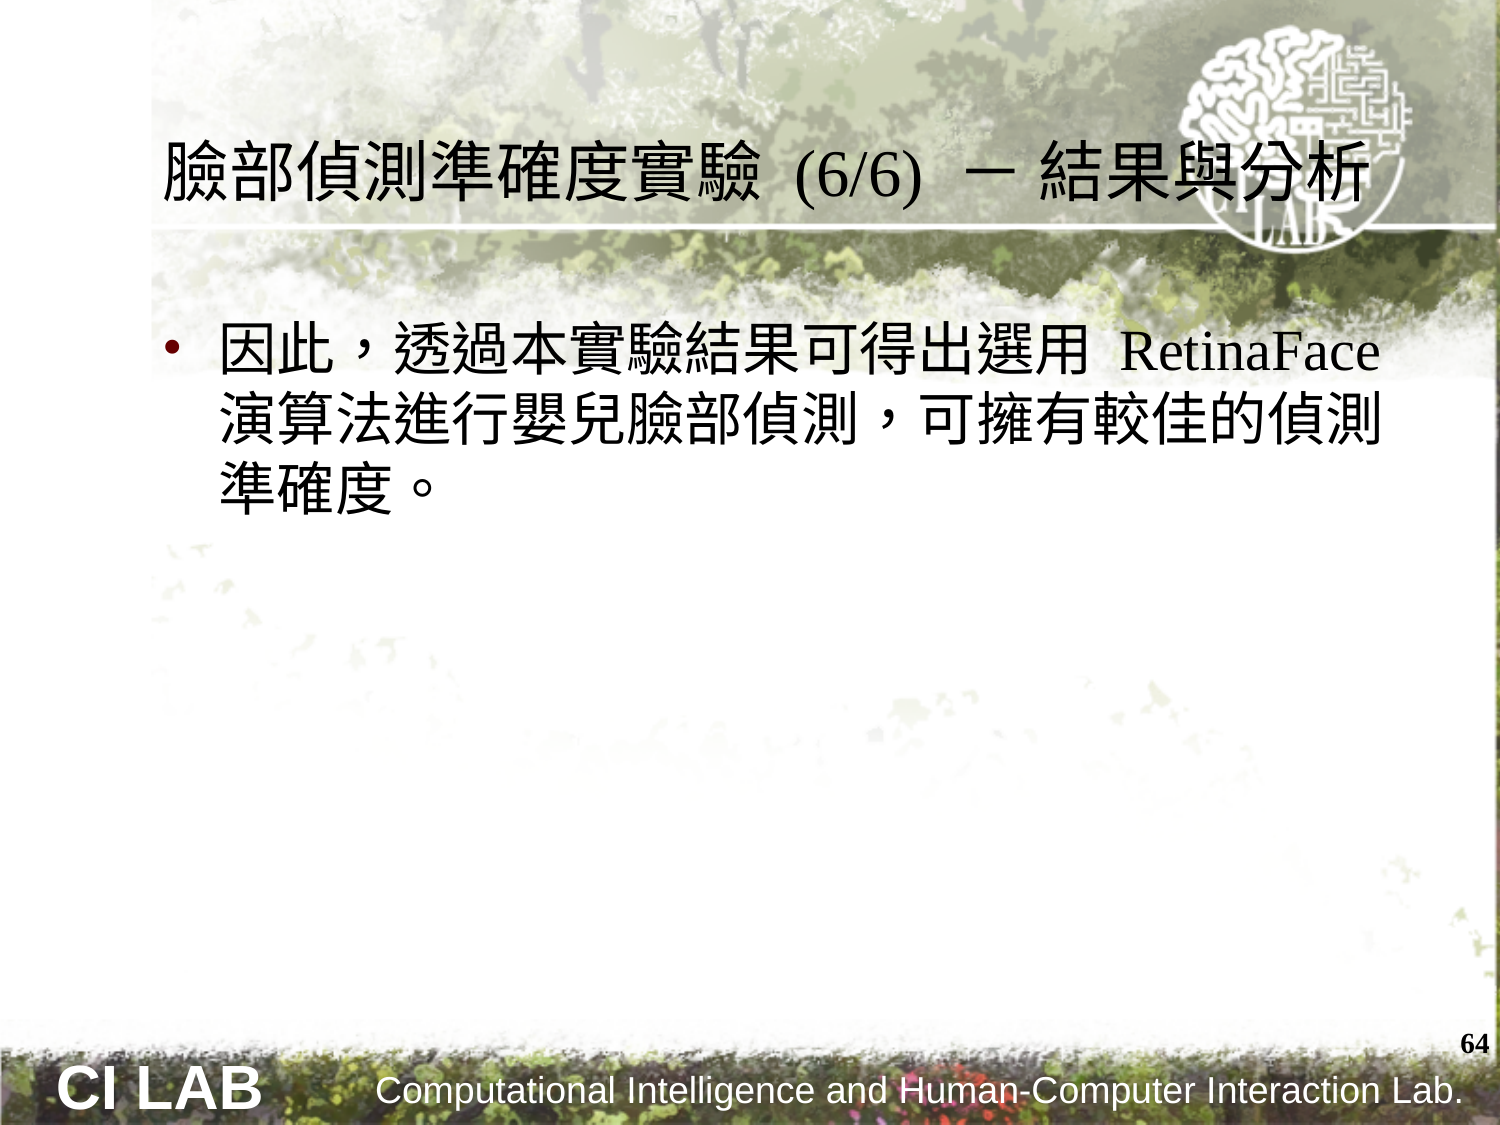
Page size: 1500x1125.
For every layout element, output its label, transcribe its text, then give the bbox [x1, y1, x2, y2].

picture [0, 0, 1500, 1125]
slide_number 64 [1426, 985, 1500, 1067]
text_box 因此，透過本實驗結果可得出選用 RetinaFace 演算法進行嬰兒臉部偵測，可擁有較佳的偵測準確度。 [147, 304, 1410, 961]
title 臉部偵測準確度實驗 (6/6) － 結果與分析 [147, 31, 1448, 219]
